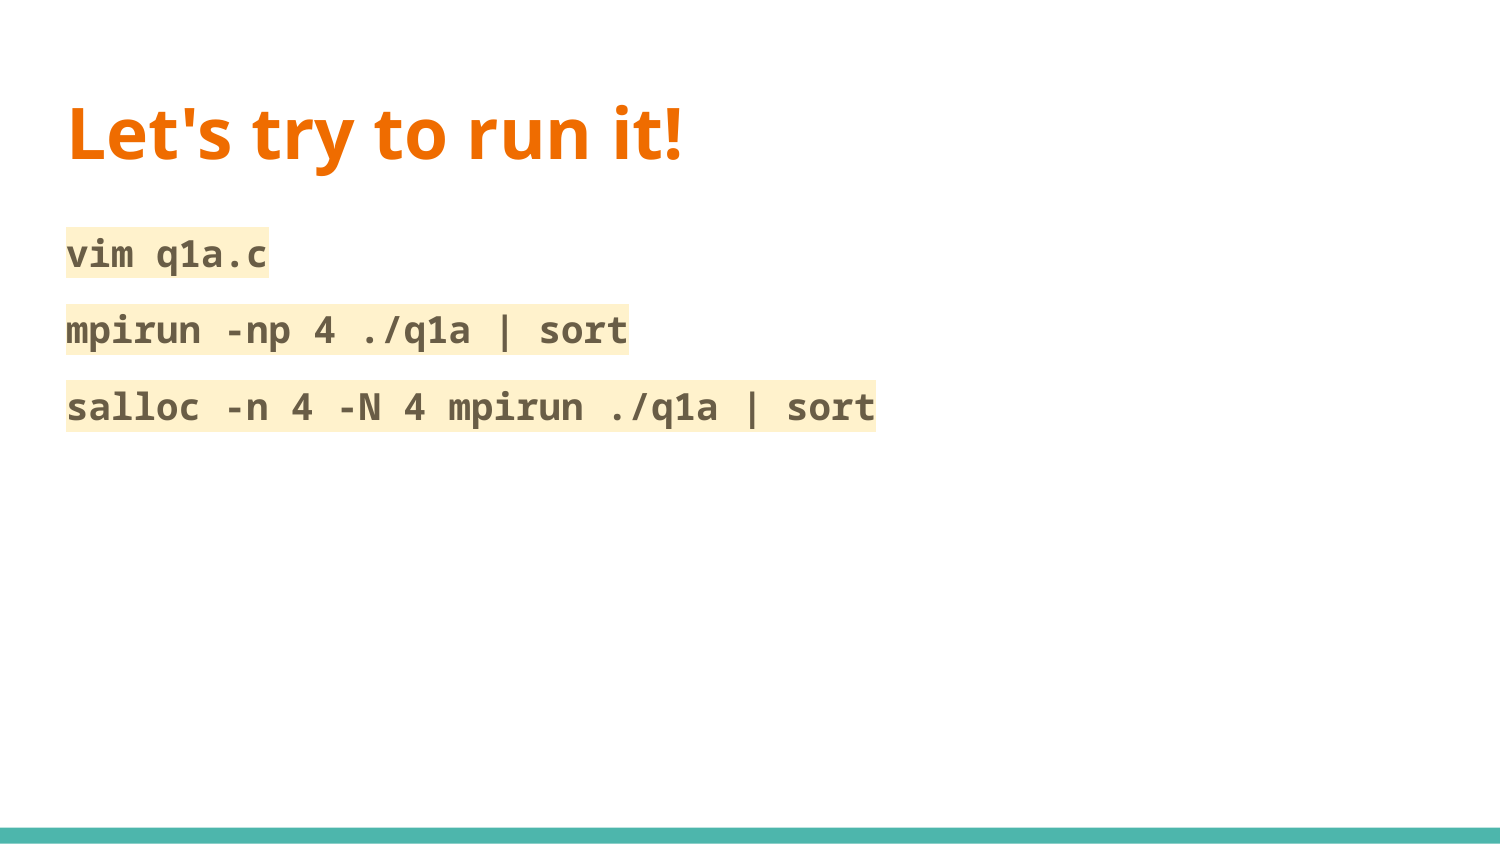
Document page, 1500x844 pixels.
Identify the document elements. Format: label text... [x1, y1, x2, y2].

title Let's try to run it! [51, 72, 1449, 189]
list vim q1a.c mpirun -np 4 ./q1a | sort salloc -n 4 -N 4 mpirun ./q1a | sort [51, 207, 1449, 750]
